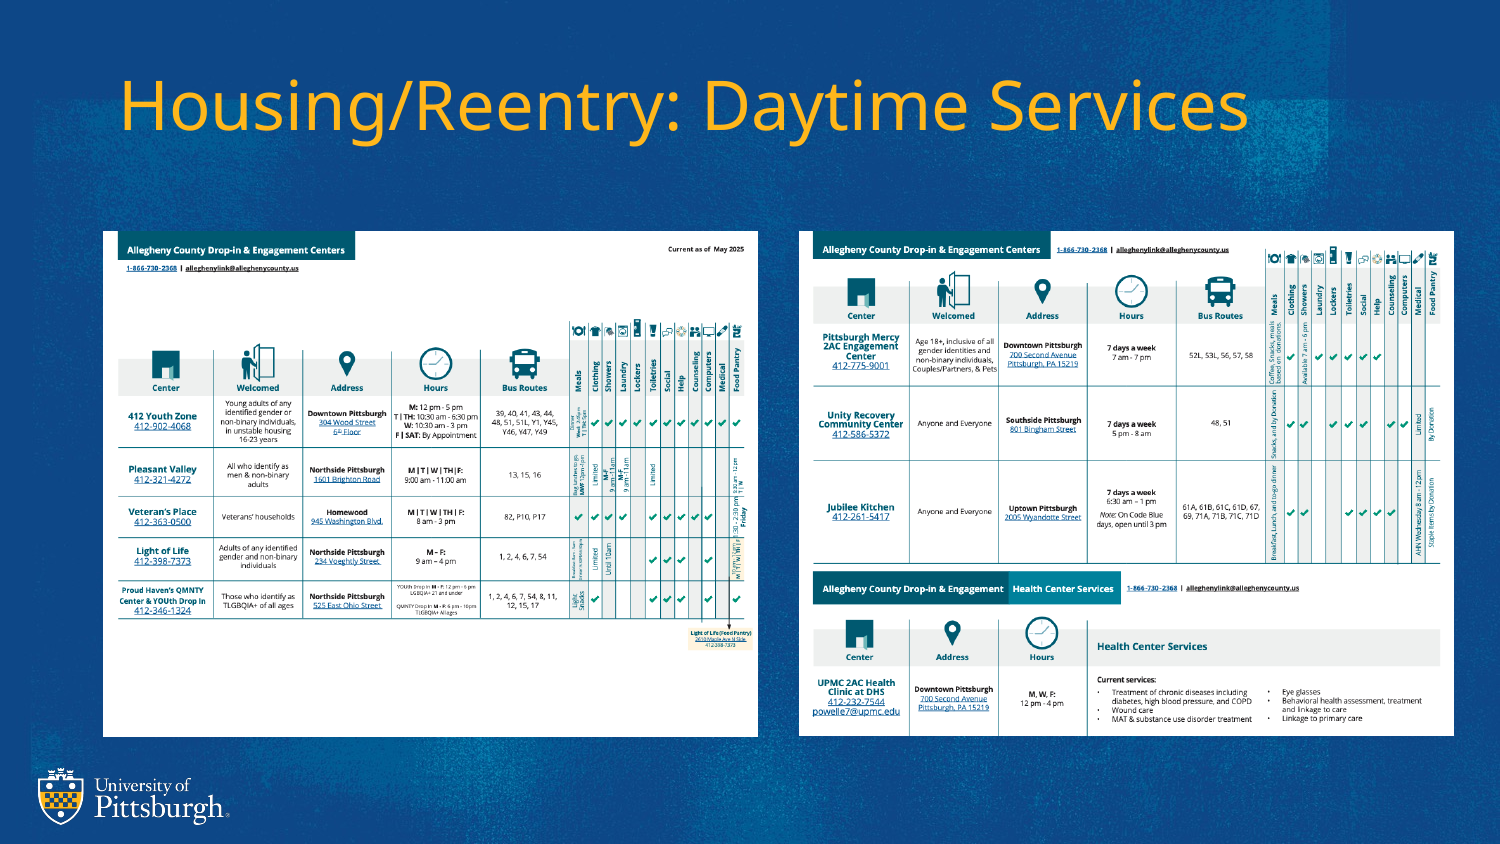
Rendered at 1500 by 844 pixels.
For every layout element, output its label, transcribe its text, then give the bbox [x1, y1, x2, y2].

title Housing/Reentry: Daytime Services [103, 63, 1397, 208]
picture [0, 0, 1500, 844]
